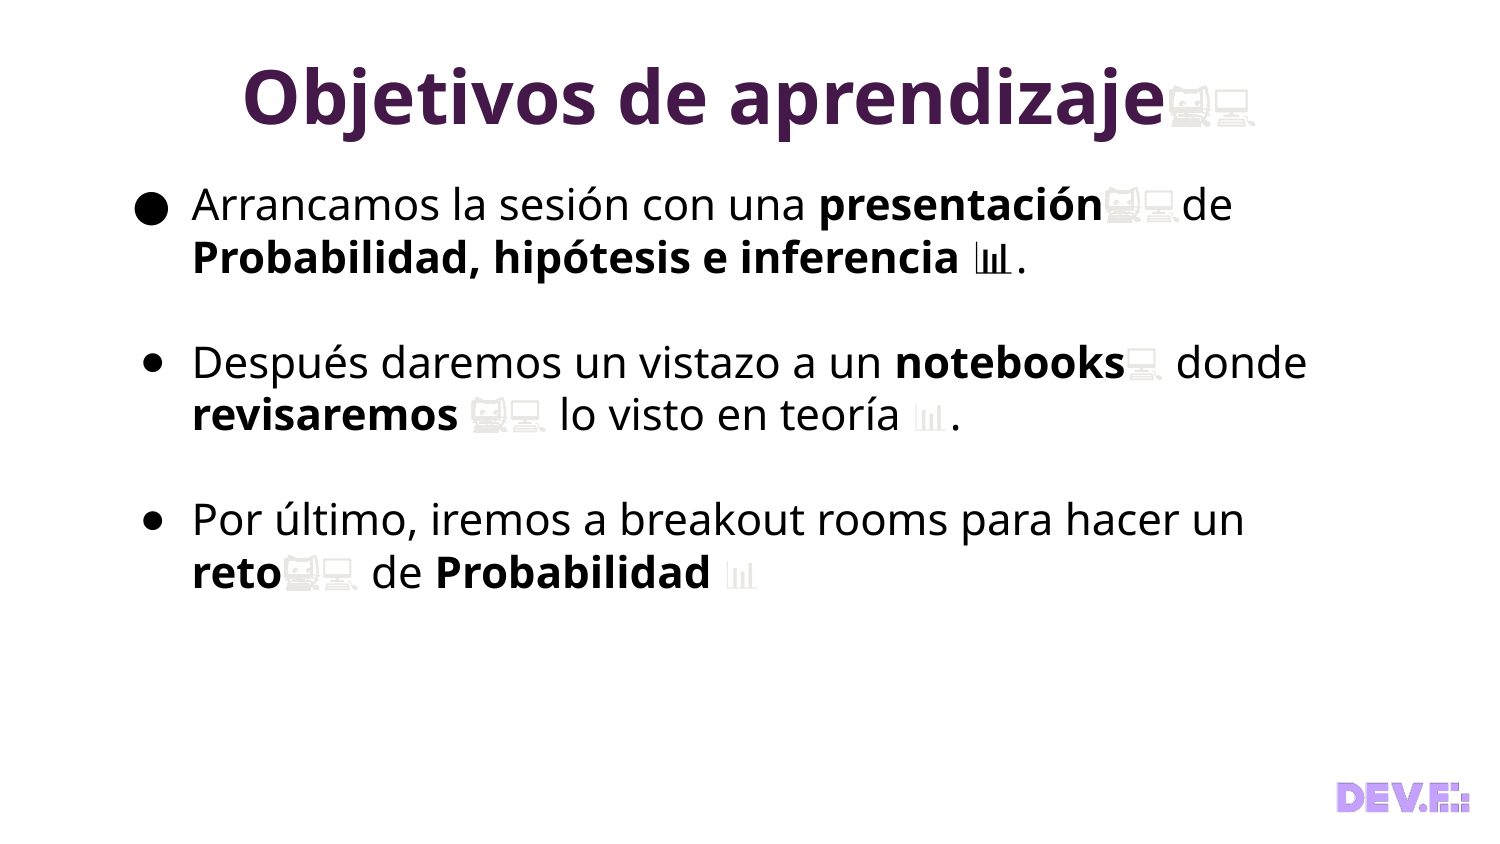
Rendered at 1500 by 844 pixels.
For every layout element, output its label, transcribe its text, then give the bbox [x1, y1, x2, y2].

text_box Objetivos de aprendizaje🐱‍💻 [82, 34, 1418, 163]
text_box Arrancamos la sesión con una presentación🐱‍💻de Probabilidad, hipótesis e inferencia 📊💜. Después daremos un vistazo a un notebooks💻🐍 donde revisaremos 🐱‍💻 lo visto en teoría 📊💜. Por último, iremos a breakout rooms para hacer un reto🐱‍💻 de Probabilidad 📊💜 [101, 162, 1399, 770]
picture [1330, 776, 1474, 818]
